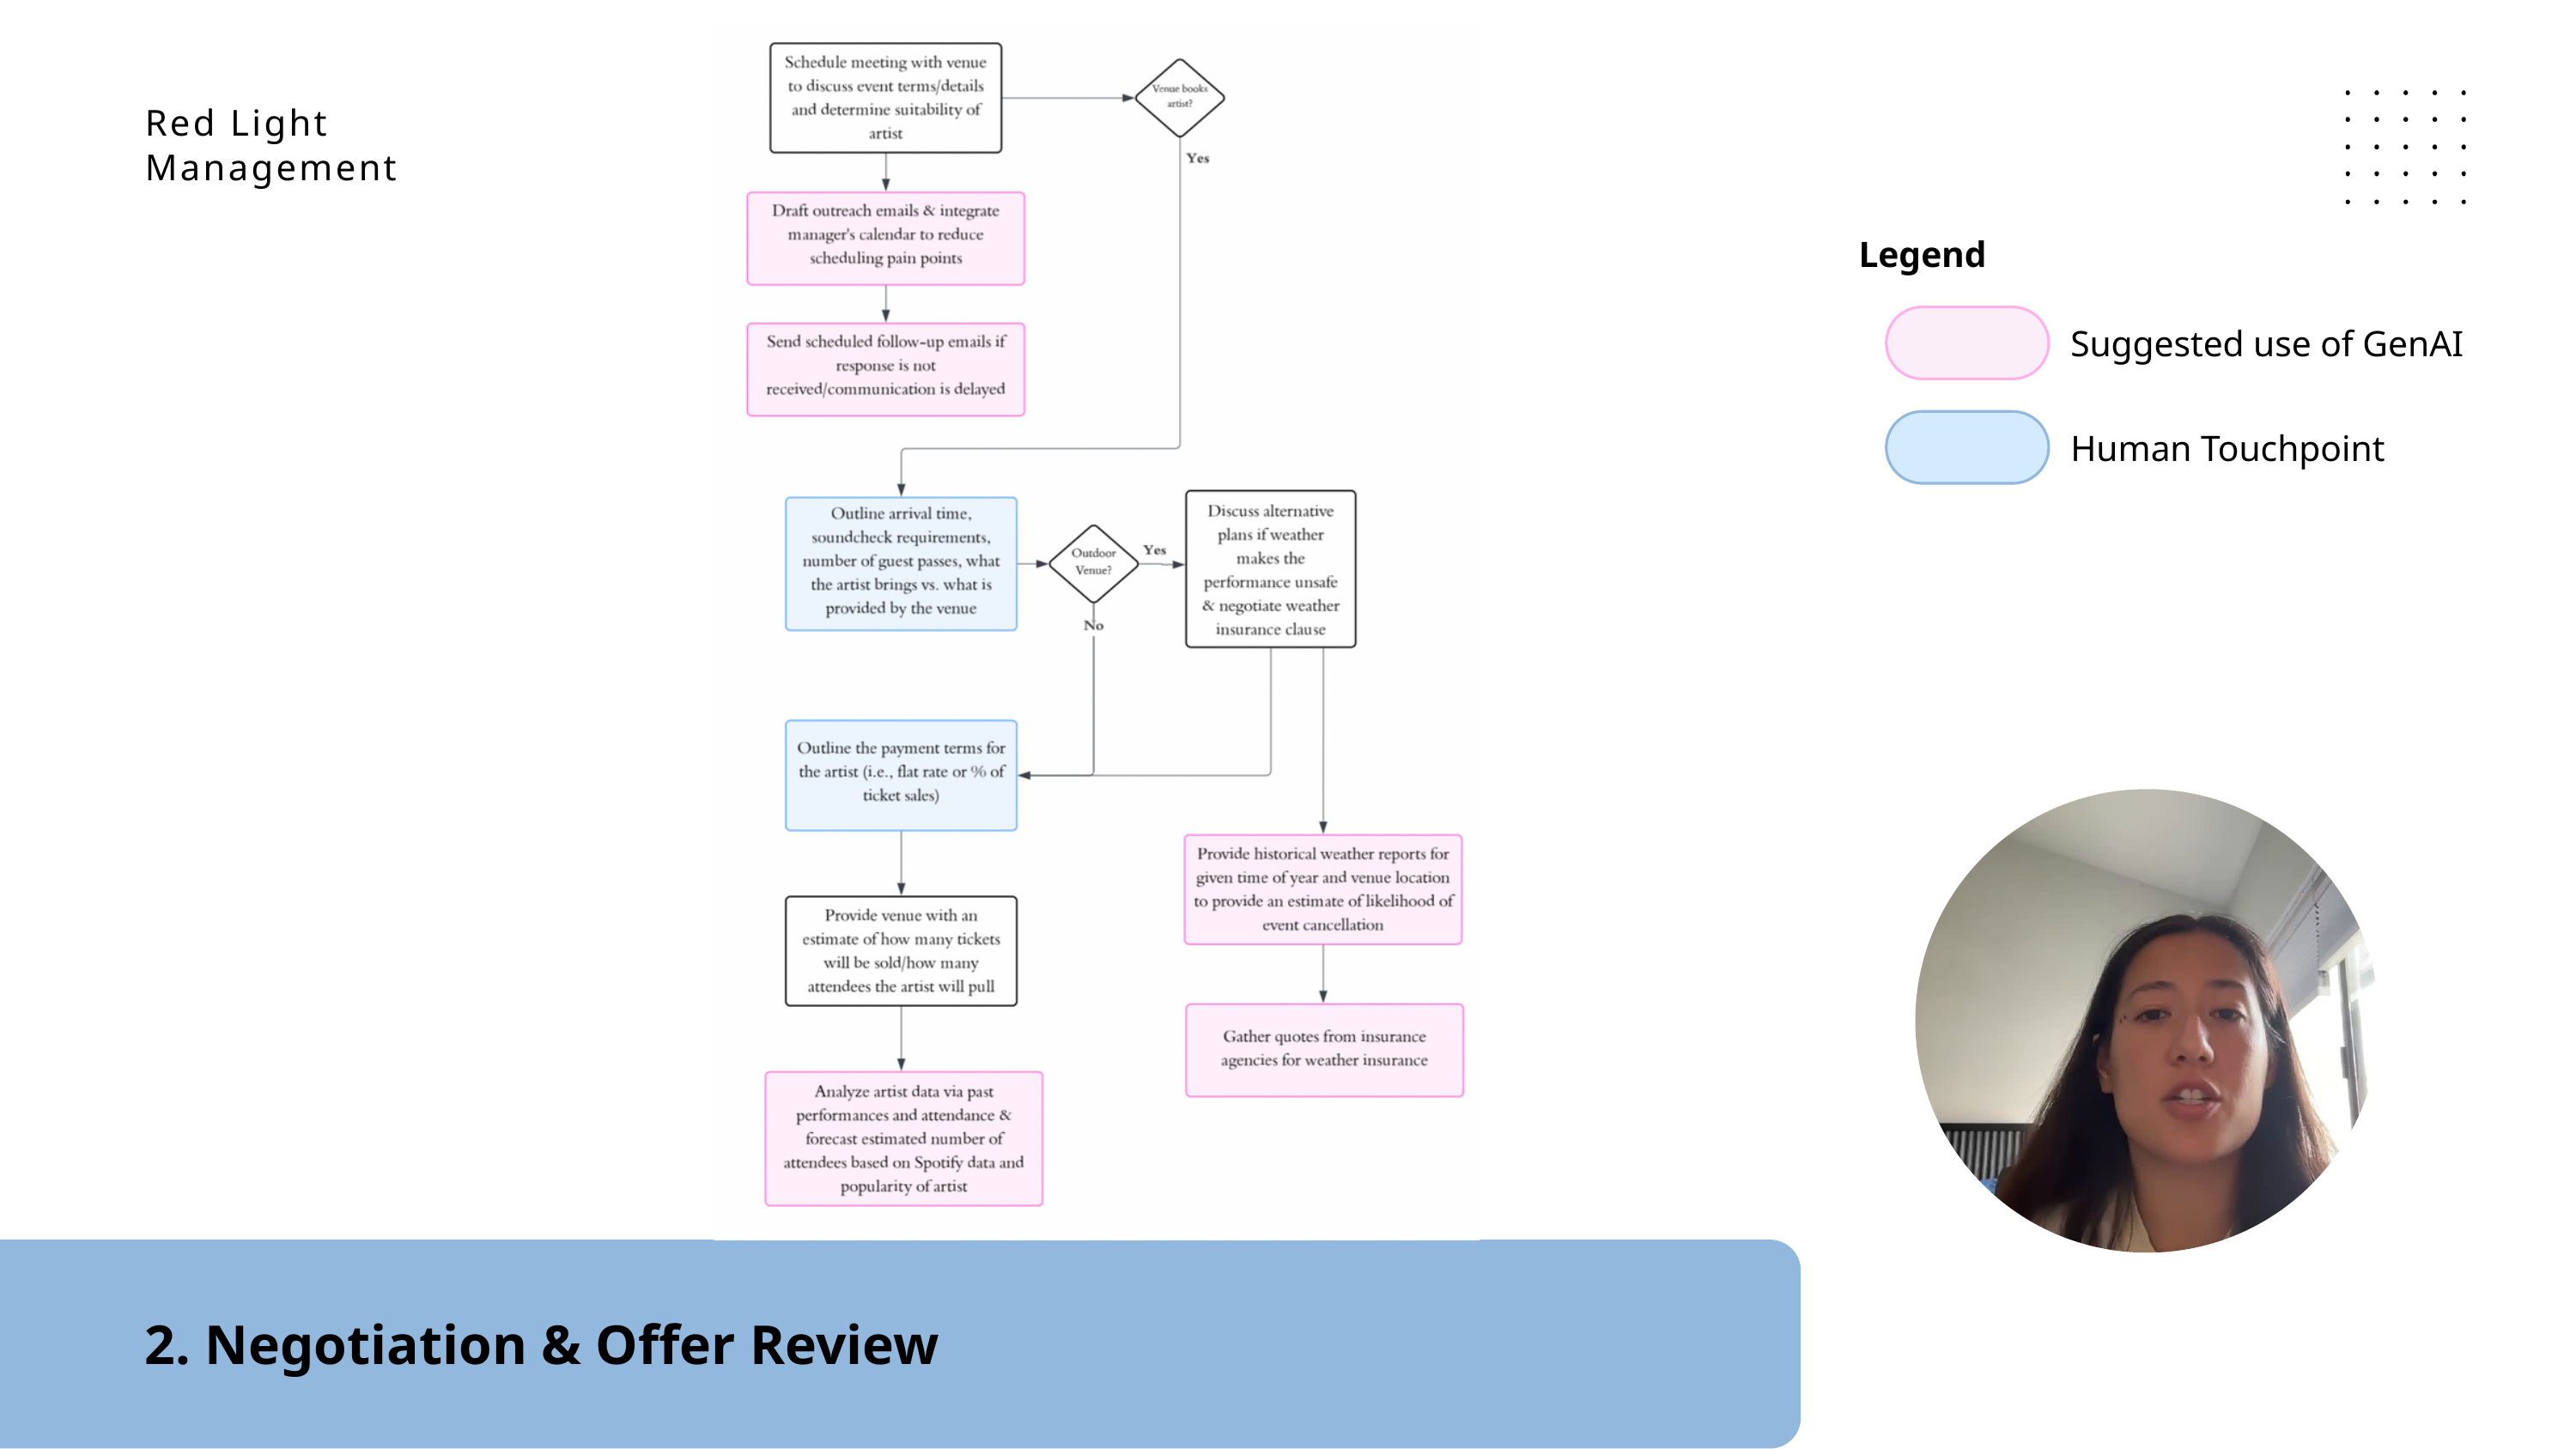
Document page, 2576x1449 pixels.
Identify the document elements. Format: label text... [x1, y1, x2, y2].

text_box Red Light Management [144, 99, 422, 189]
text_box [0, 1239, 1801, 1449]
text_box Suggested use of GenAI [2070, 323, 2466, 364]
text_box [1886, 411, 2050, 484]
text_box [714, 20, 1479, 1239]
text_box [1915, 788, 2379, 1253]
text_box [1886, 306, 2050, 379]
text_box Legend [1858, 233, 2255, 275]
text_box Human Touchpoint [2070, 427, 2466, 469]
text_box [2345, 90, 2466, 204]
